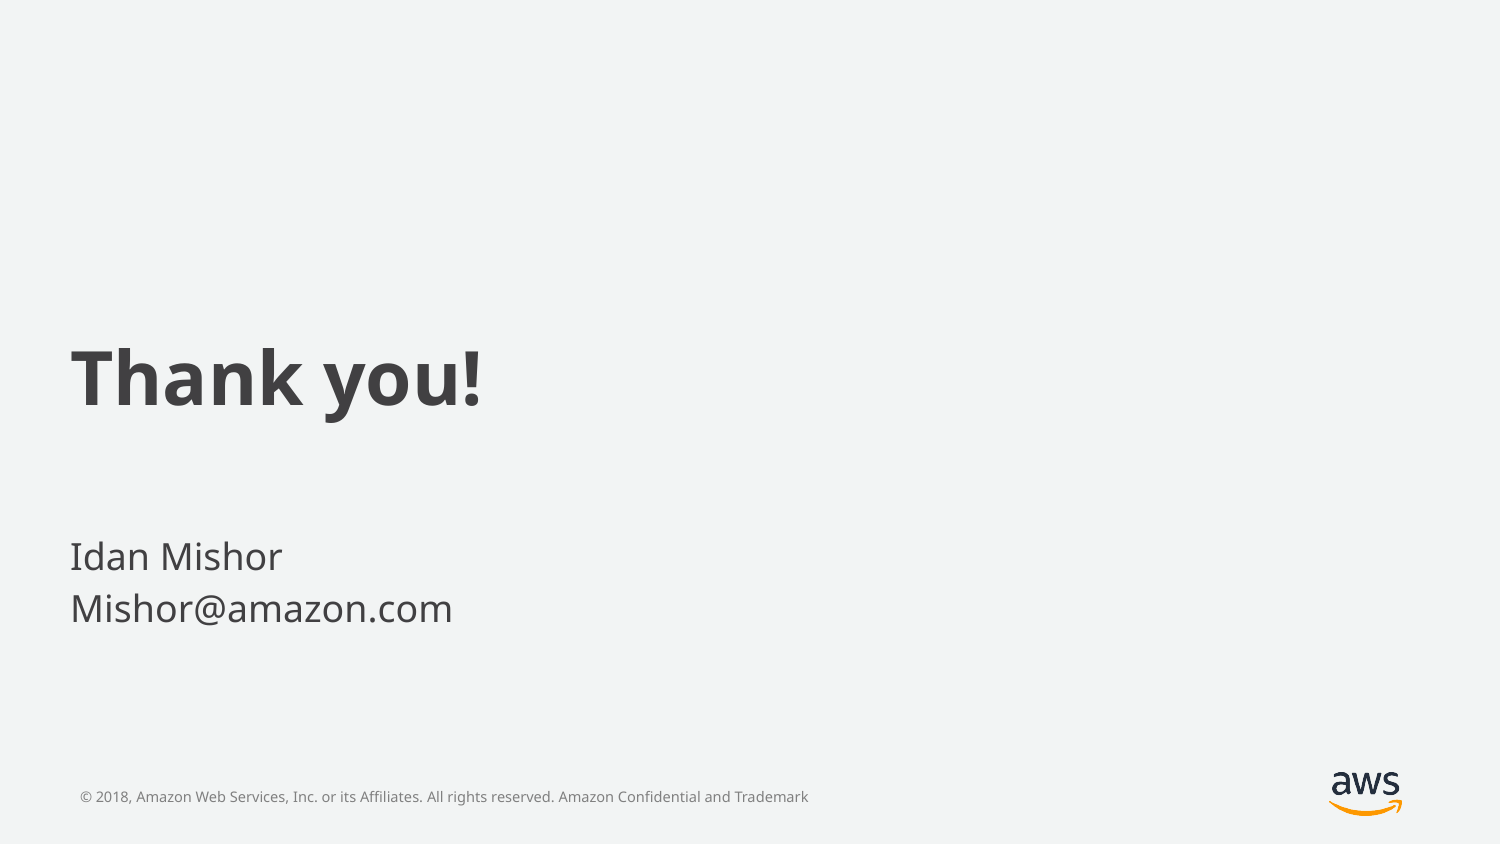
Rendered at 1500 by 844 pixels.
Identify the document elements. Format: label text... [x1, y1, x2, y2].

list Thank you! Idan Mishor Mishor@amazon.com [55, 322, 1402, 703]
picture [1329, 772, 1402, 816]
